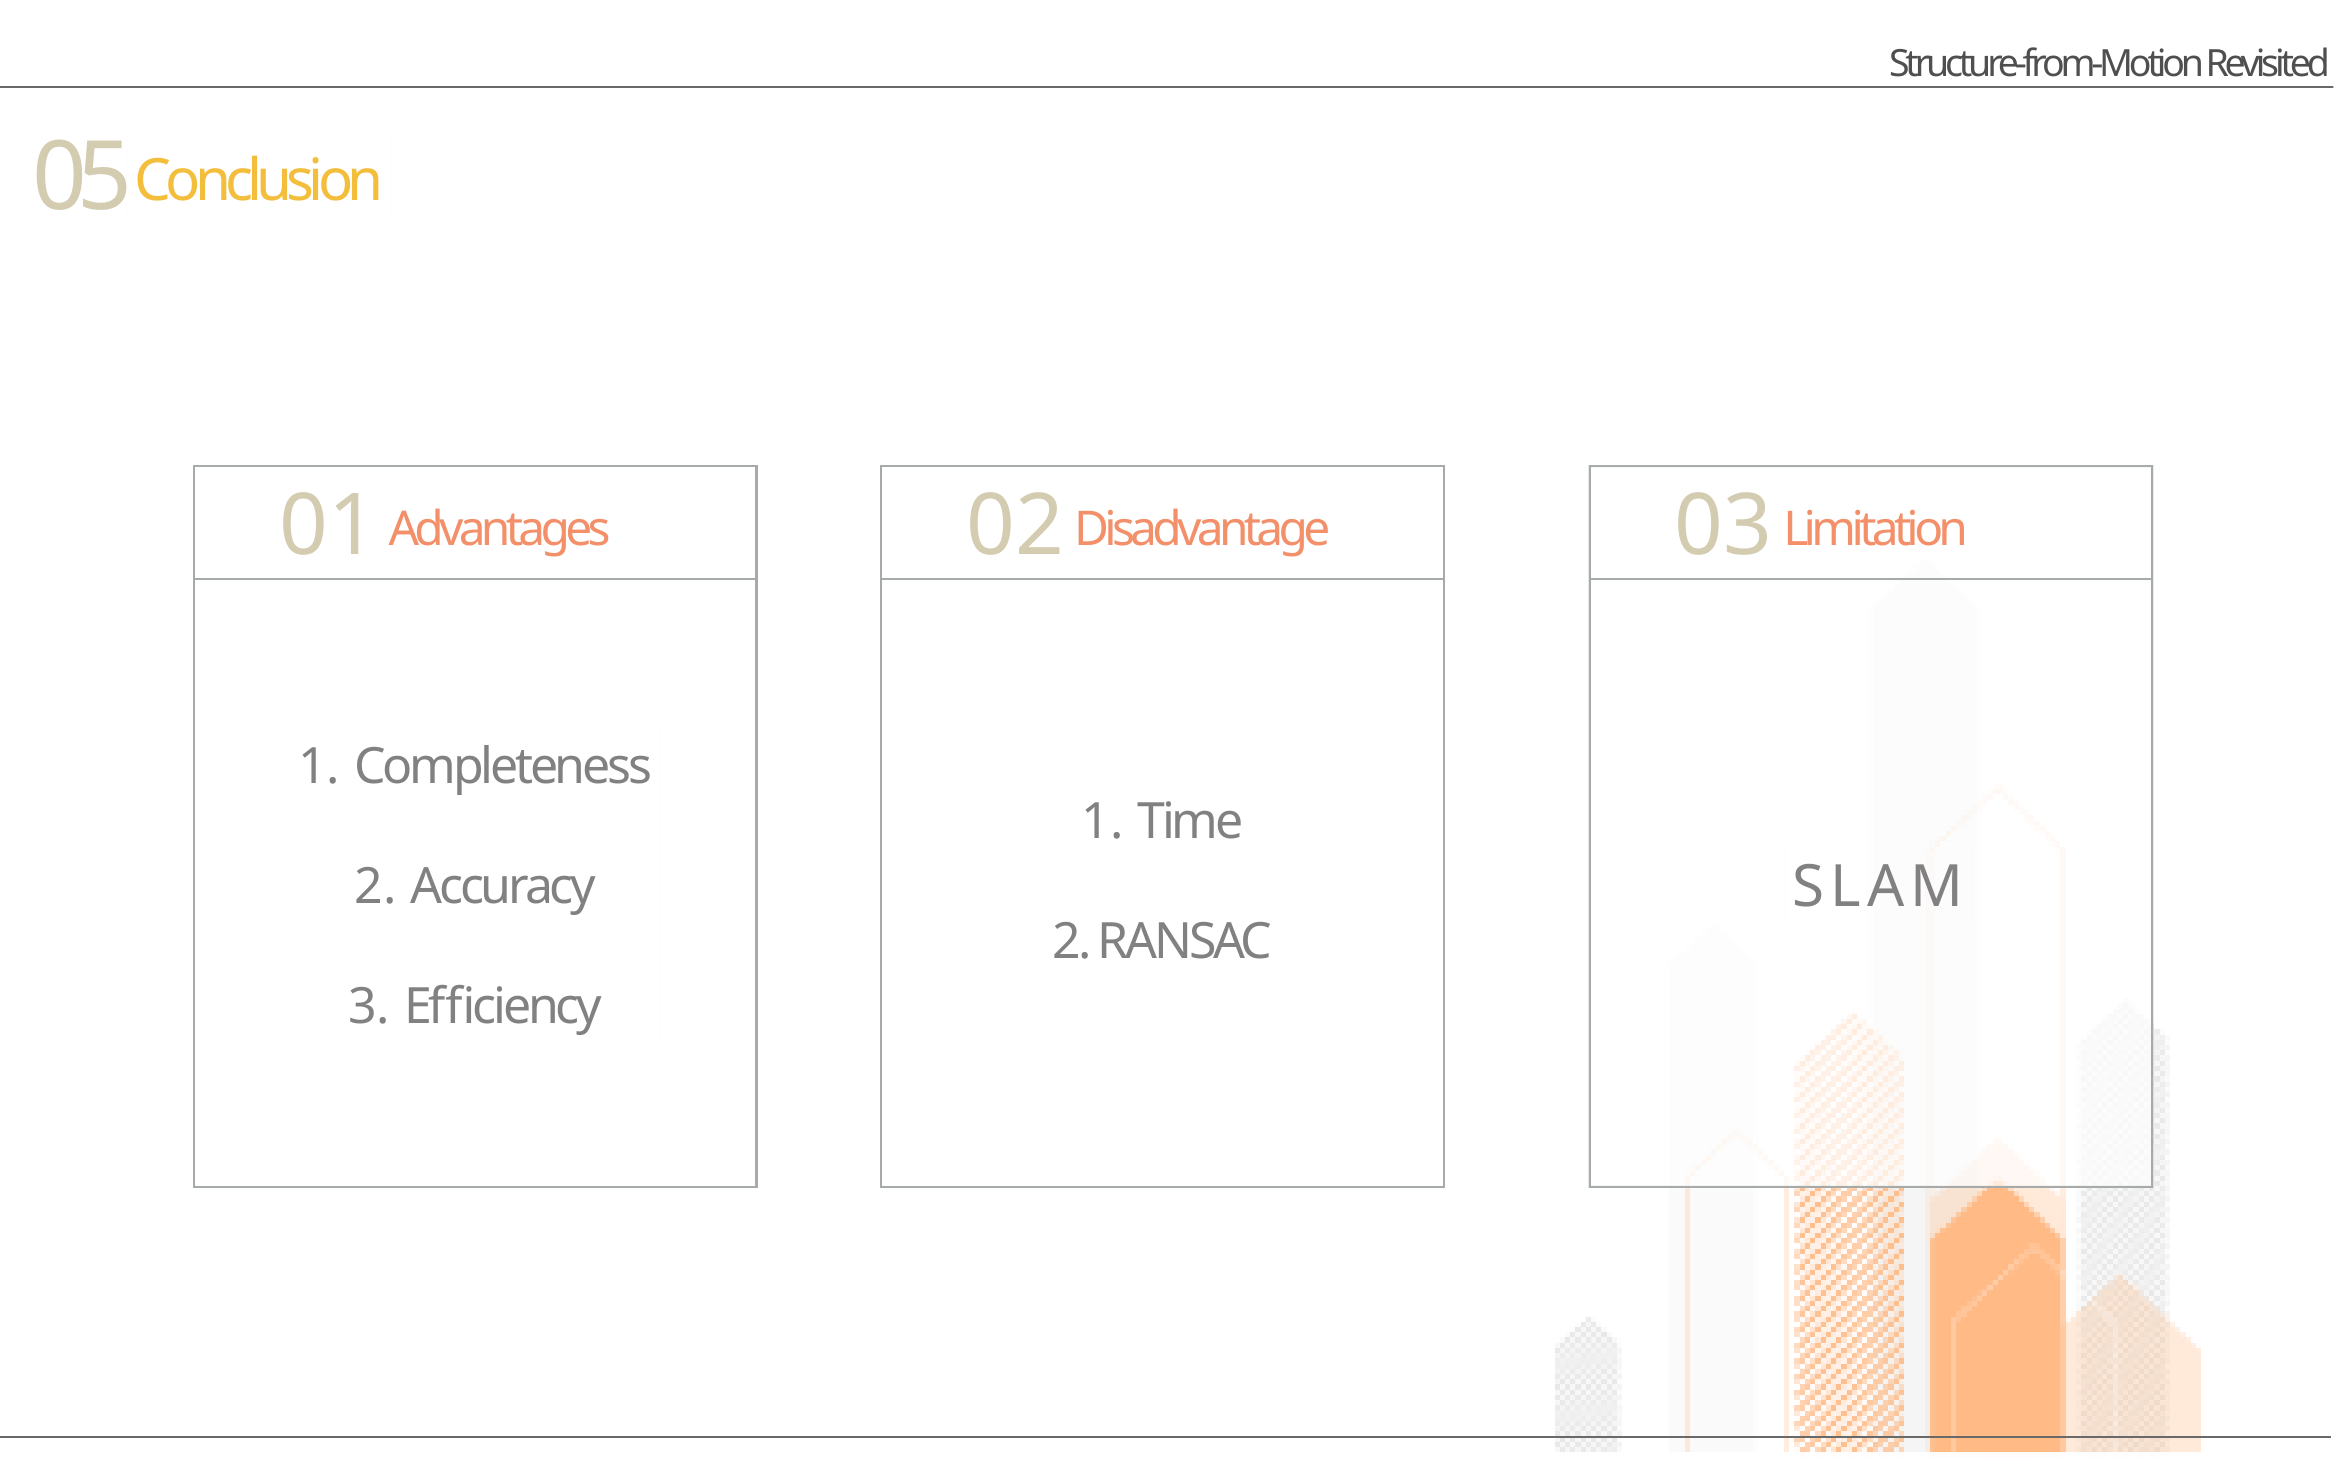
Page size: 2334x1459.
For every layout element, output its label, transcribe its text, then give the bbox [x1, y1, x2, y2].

text_box [1589, 466, 2153, 554]
text_box Completeness Accuracy Efficiency [290, 725, 660, 1042]
text_box [193, 466, 757, 1187]
text_box 01 [271, 461, 385, 466]
picture [1555, 560, 2207, 1458]
text_box 03 [1667, 461, 1781, 466]
text_box Conclusion [141, 134, 391, 220]
text_box 05 [25, 105, 141, 236]
text_box Structure-from-Motion Revisited [1881, 31, 2334, 92]
text_box 02 [959, 461, 1073, 466]
text_box [881, 466, 1445, 1187]
text_box Time 2. RANSAC [1045, 781, 1281, 977]
